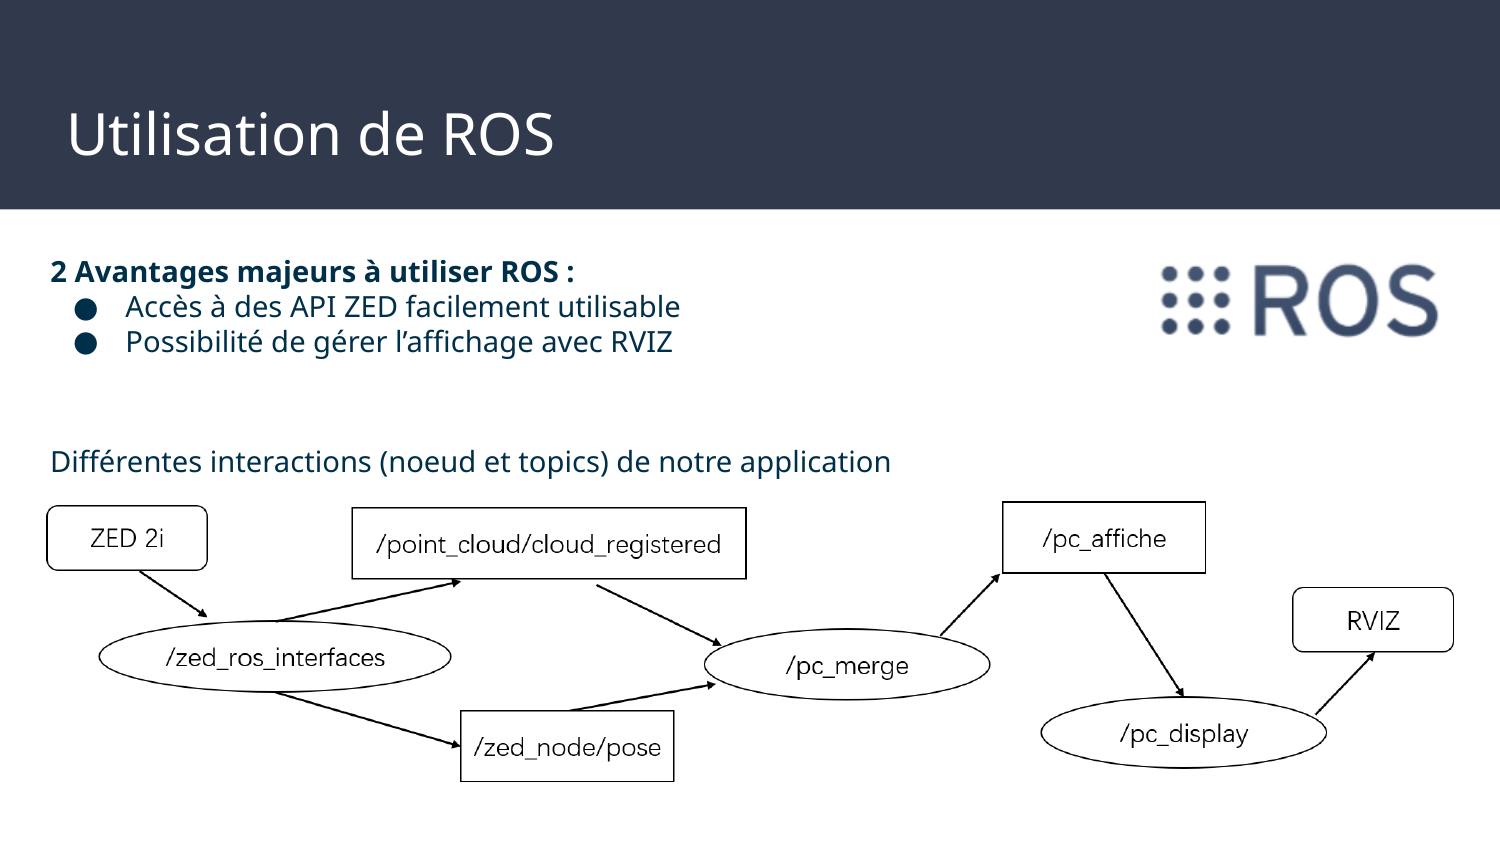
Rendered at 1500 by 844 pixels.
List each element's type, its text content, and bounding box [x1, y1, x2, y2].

title Utilisation de ROS [51, 82, 1449, 185]
picture [1124, 223, 1465, 363]
text_box 2 Avantages majeurs à utiliser ROS : Accès à des API ZED facilement utilisable Possibilité de gérer l’affichage avec RVIZ [35, 238, 1071, 374]
text_box Différentes interactions (noeud et topics) de notre application [35, 428, 1186, 494]
picture [46, 501, 1454, 782]
